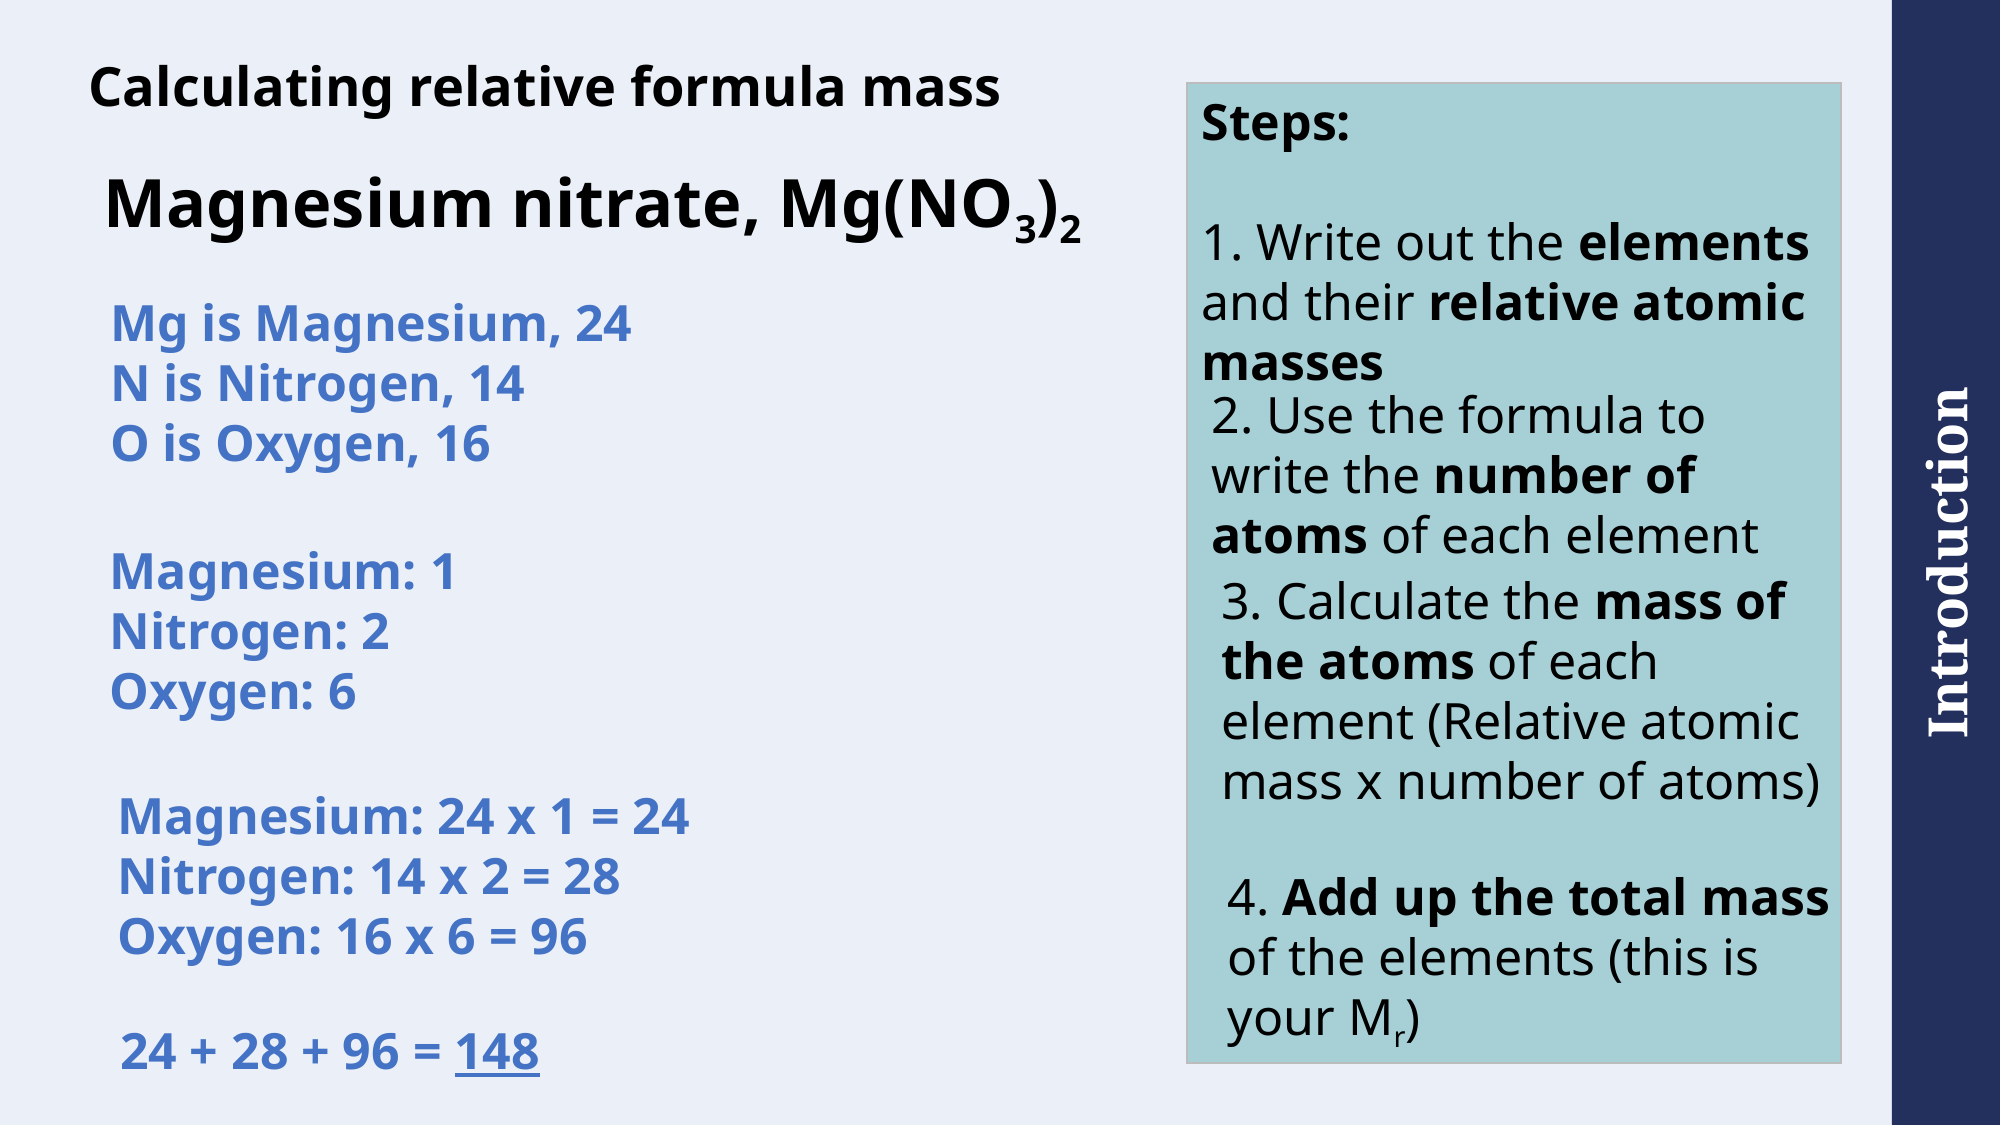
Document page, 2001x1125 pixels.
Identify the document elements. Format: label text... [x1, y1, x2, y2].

text_box Magnesium nitrate, Mg(NO3)2 [88, 153, 1102, 259]
text_box 3. Calculate the mass of the atoms of each element (Relative atomic mass x number of atoms) [1206, 562, 1852, 818]
text_box Mg is Magnesium, 24 N is Nitrogen, 14 O is Oxygen, 16 [95, 283, 1186, 479]
title Calculating relative formula mass [88, 0, 1831, 119]
text_box Steps: 1. Write out the elements and their relative atomic masses [1186, 82, 1842, 1064]
text_box 4. Add up the total mass of the elements (this is your Mr) [1213, 857, 1848, 1061]
text_box Magnesium: 1 Nitrogen: 2 Oxygen: 6 [95, 532, 1095, 727]
text_box 2. Use the formula to write the number of atoms of each element [1196, 375, 1852, 571]
text_box 24 + 28 + 96 = 148 [105, 1012, 556, 1087]
text_box Magnesium: 24 x 1 = 24 Nitrogen: 14 x 2 = 28 Oxygen: 16 x 6 = 96 [102, 777, 1103, 972]
